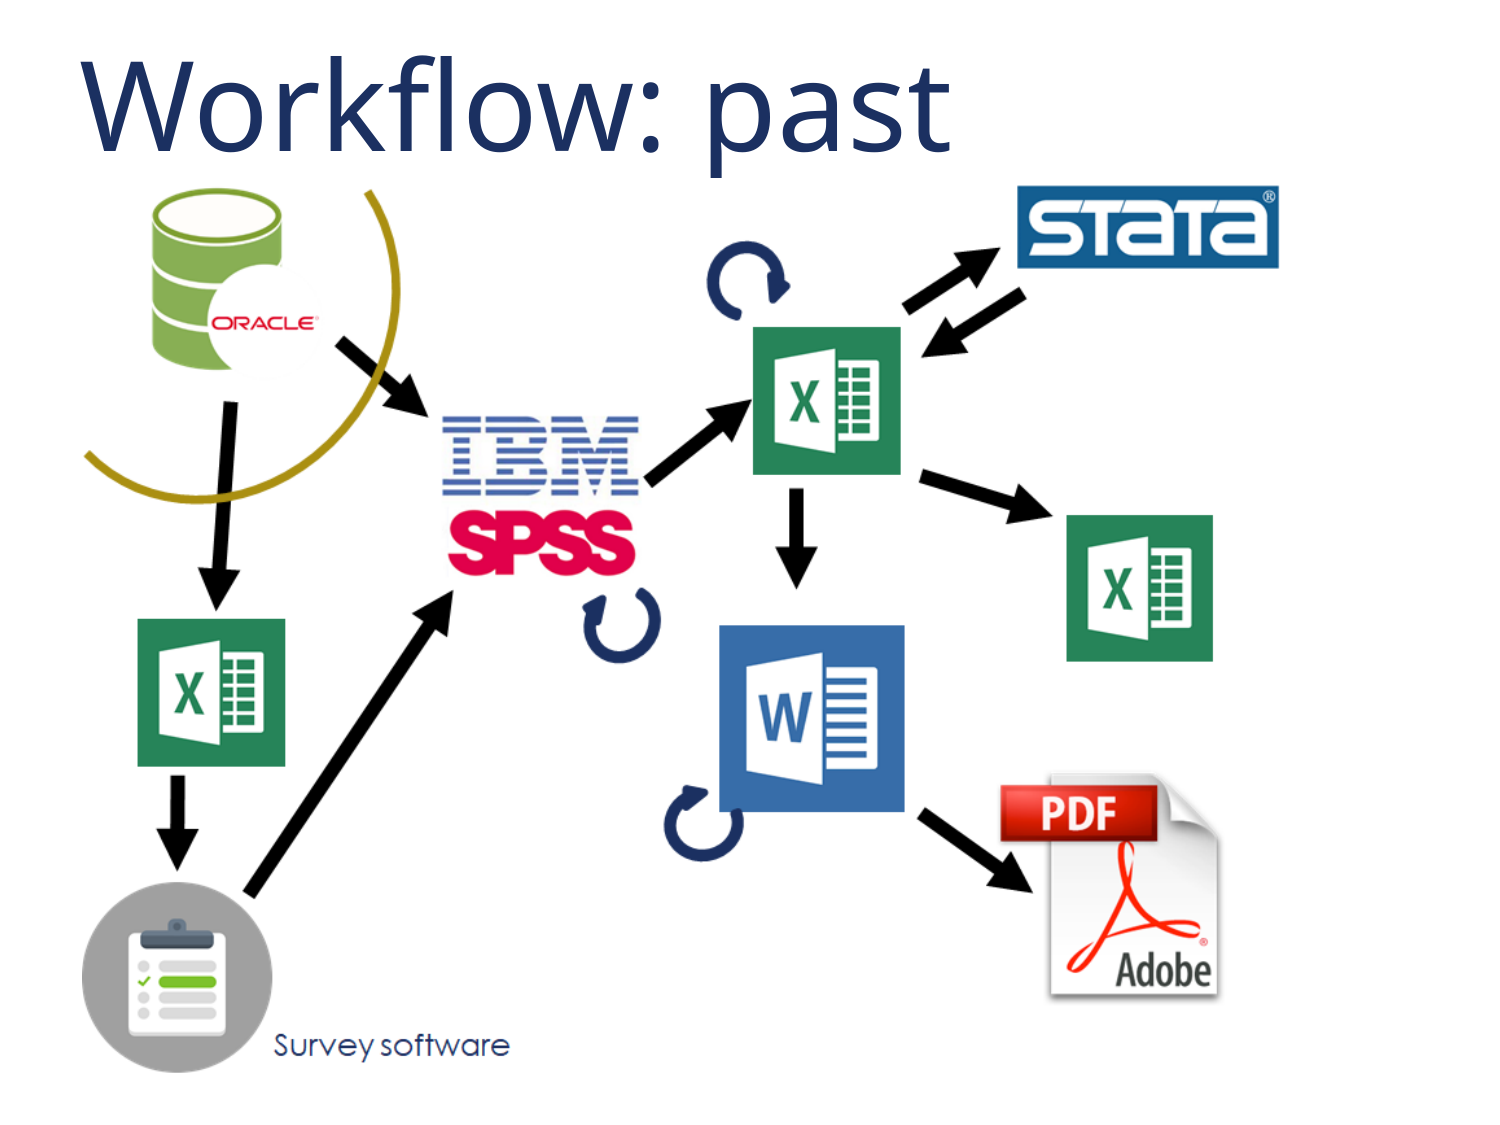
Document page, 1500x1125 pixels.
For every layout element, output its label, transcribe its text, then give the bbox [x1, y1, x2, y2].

picture [82, 178, 1389, 1082]
text_box Workflow: past [64, 19, 1305, 184]
